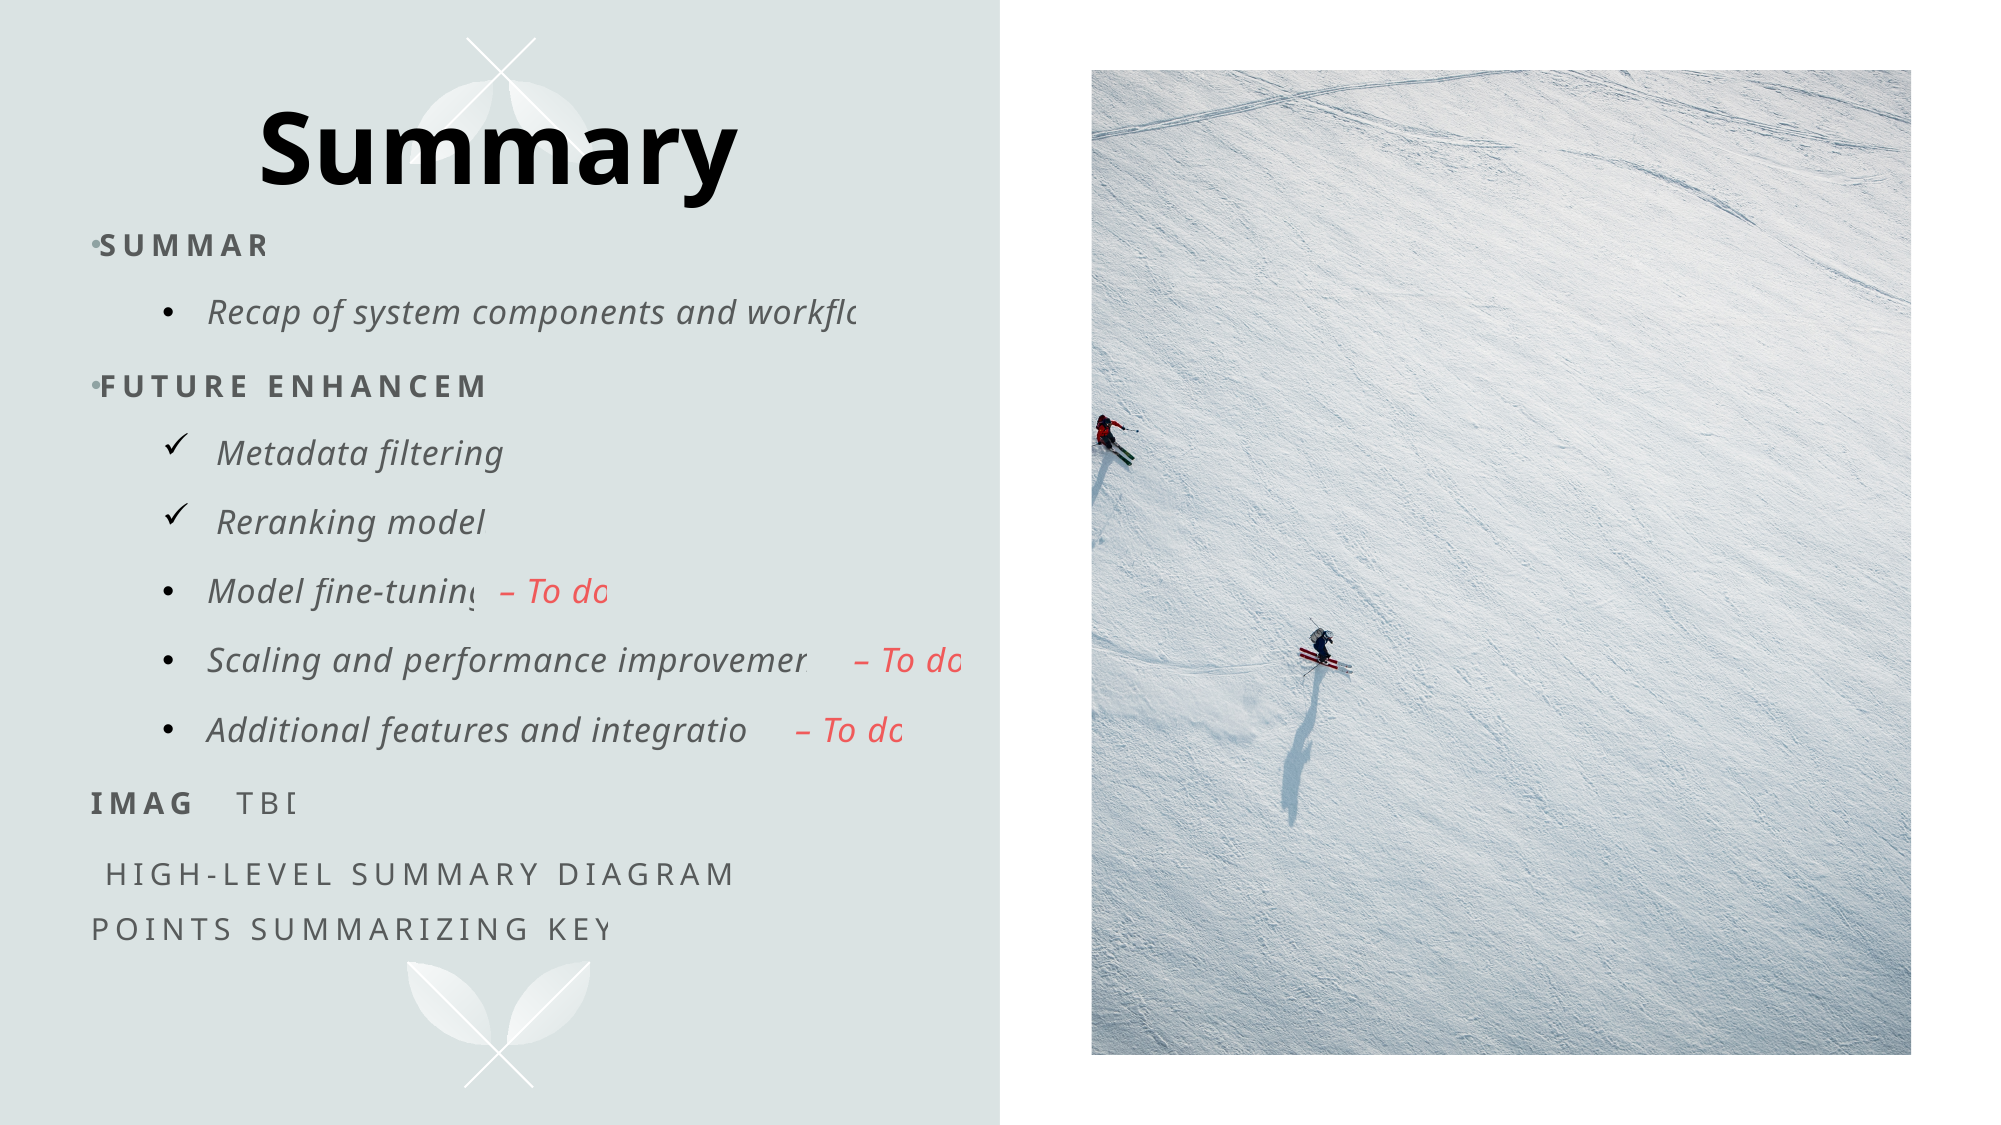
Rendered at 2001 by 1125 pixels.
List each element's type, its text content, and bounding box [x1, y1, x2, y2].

picture [1091, 70, 1912, 1055]
subtitle Summary: Recap of system components and workflow. Future Enhancements: Metadata filtering - Reranking models Model fine-tuning – To do Scaling and performance improvements – To do Additional features and integrations – To do Image:TBD High-level summary diagram or bullet points summarizing key points. [75, 200, 1061, 970]
title Summary [75, 70, 923, 200]
